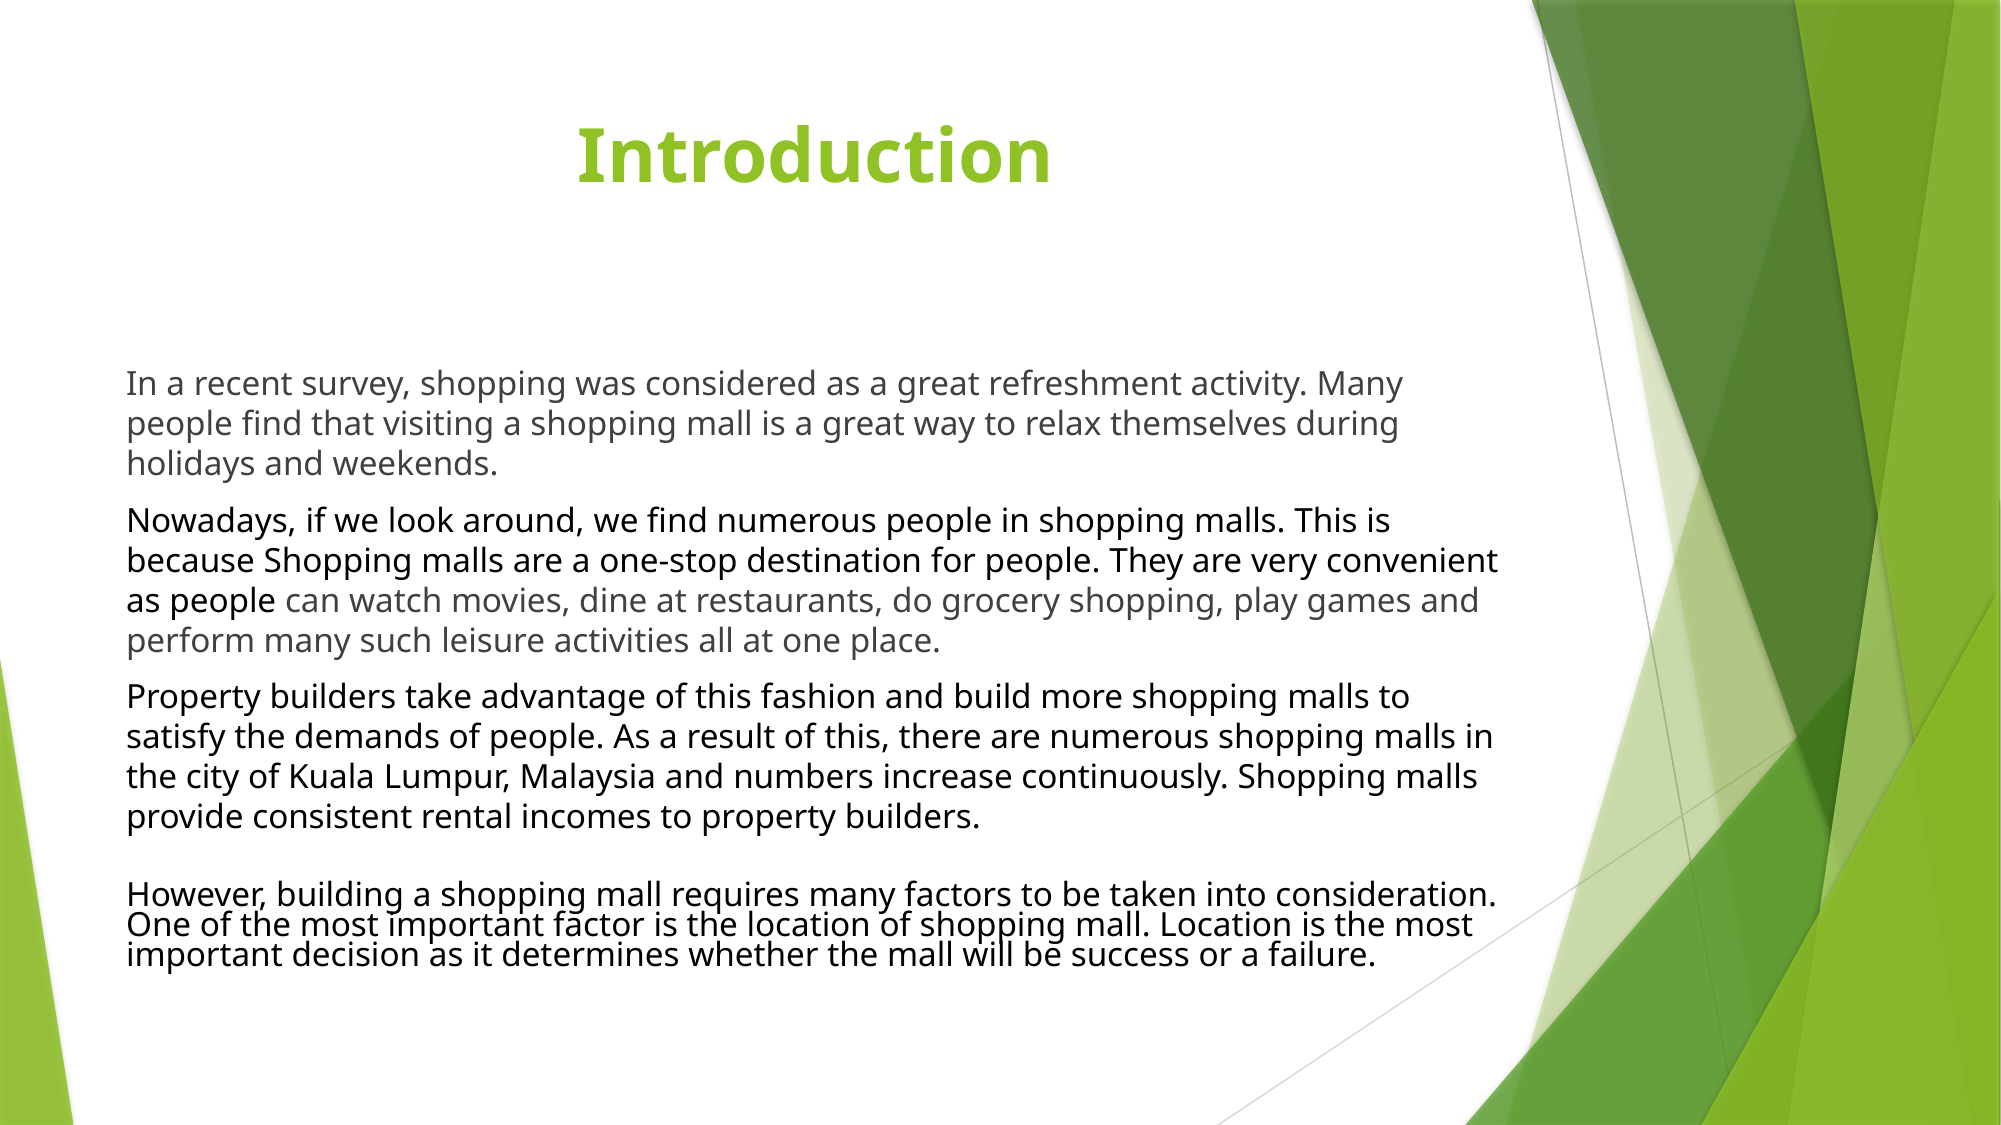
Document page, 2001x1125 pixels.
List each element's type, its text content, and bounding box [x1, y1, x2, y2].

list In a recent survey, shopping was considered as a great refreshment activity. Many people find that visiting a shopping mall is a great way to relax themselves during holidays and weekends. Nowadays, if we look around, we find numerous people in shopping malls. This is because Shopping malls are a one-stop destination for people. They are very convenient as people can watch movies, dine at restaurants, do grocery shopping, play games and perform many such leisure activities all at one place. Property builders take advantage of this fashion and build more shopping malls to satisfy the demands of people. As a result of this, there are numerous shopping malls in the city of Kuala Lumpur, Malaysia and numbers increase continuously. Shopping malls provide consistent rental incomes to property builders. However, building a shopping mall requires many factors to be taken into consideration. One of the most important factor is the location of shopping mall. Location is the most important decision as it determines whether the mall will be success or a failure. [111, 354, 1522, 992]
title Introduction [111, 99, 1522, 317]
